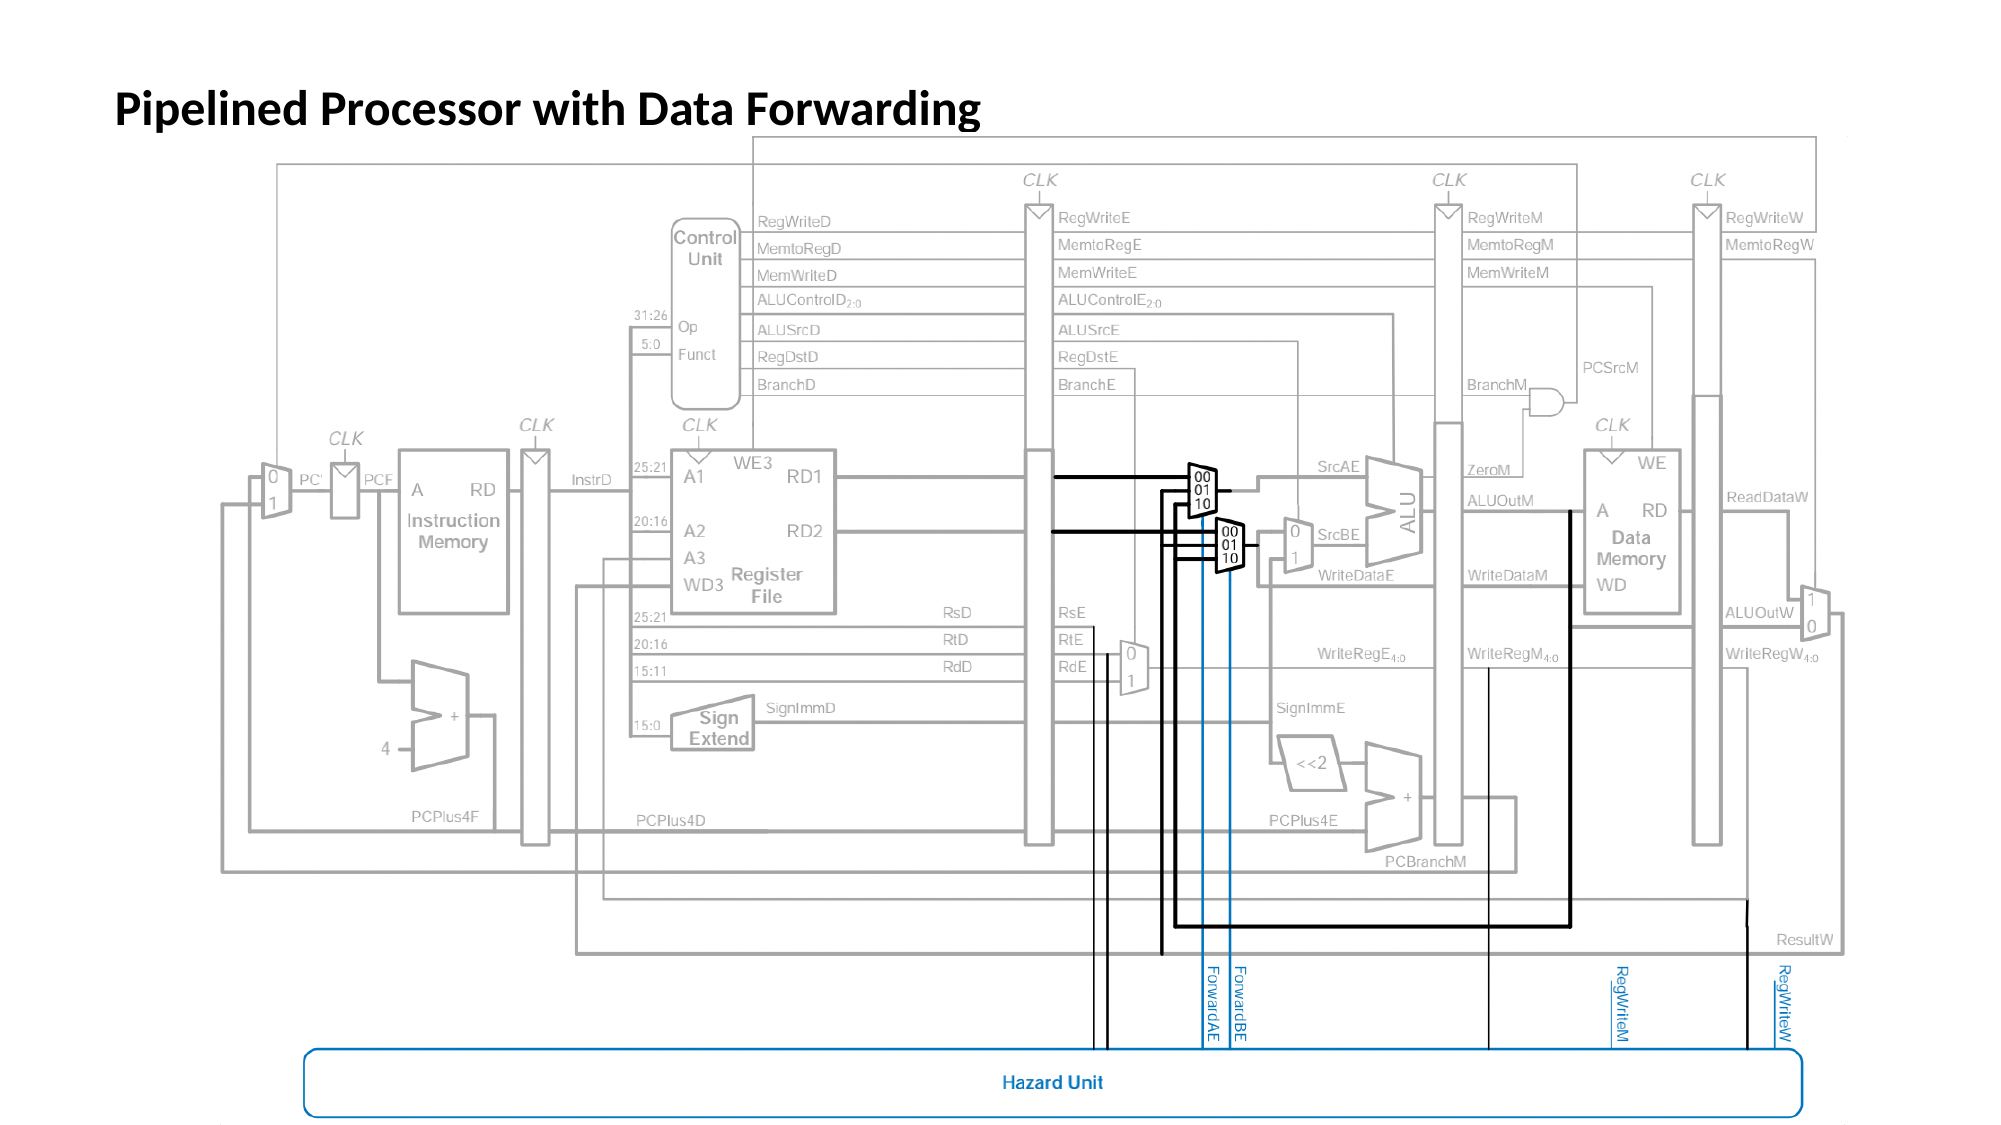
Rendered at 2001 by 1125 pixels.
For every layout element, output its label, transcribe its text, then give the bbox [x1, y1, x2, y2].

picture [215, 132, 1848, 1125]
text_box Pipelined Processor with Data Forwarding [99, 67, 1136, 143]
